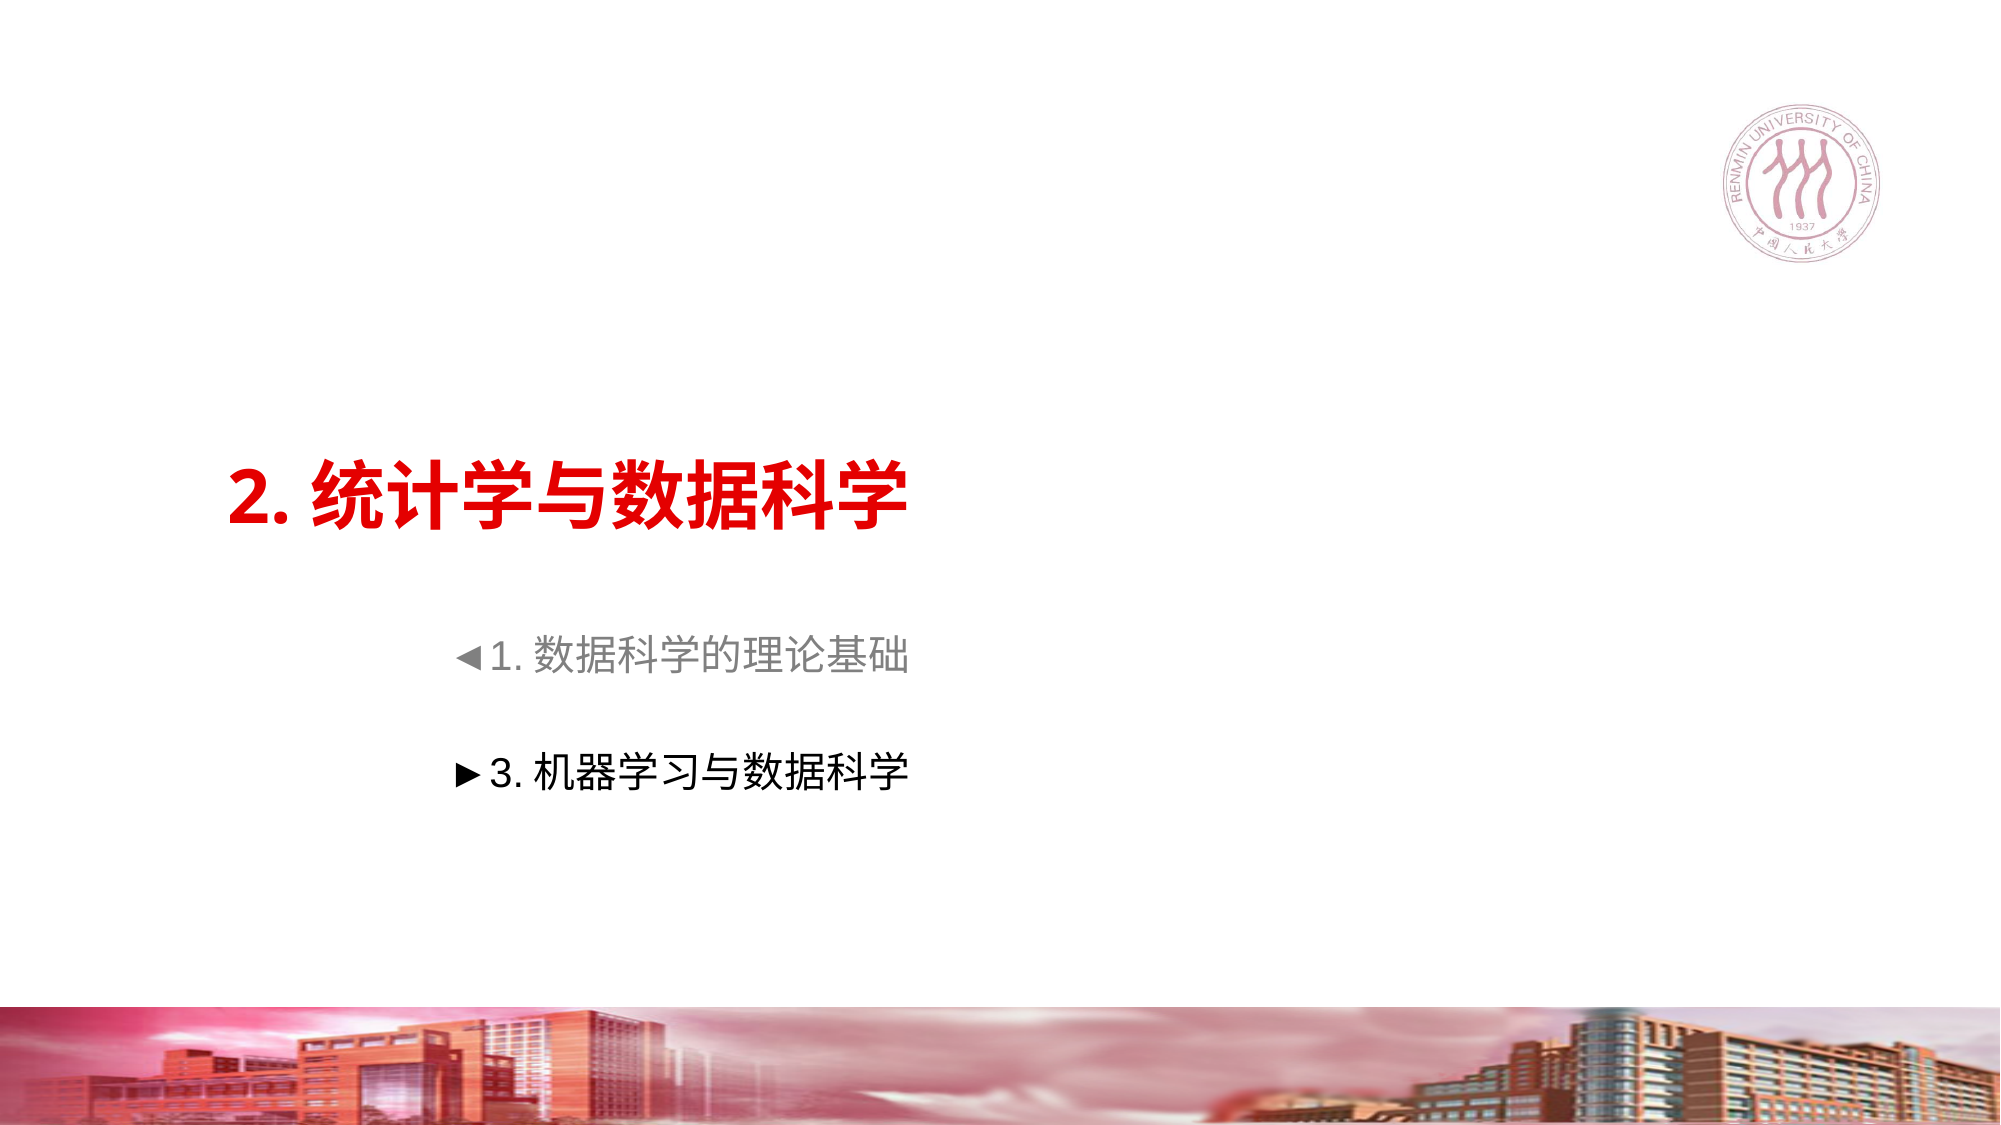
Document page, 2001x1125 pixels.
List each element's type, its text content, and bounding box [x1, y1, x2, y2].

picture [0, 1007, 2000, 1125]
picture [1720, 102, 1883, 265]
subtitle ◄1.数据科学的理论基础 ►3.机器学习与数据科学 [432, 621, 1910, 910]
title 2.统计学与数据科学 [149, 399, 989, 588]
